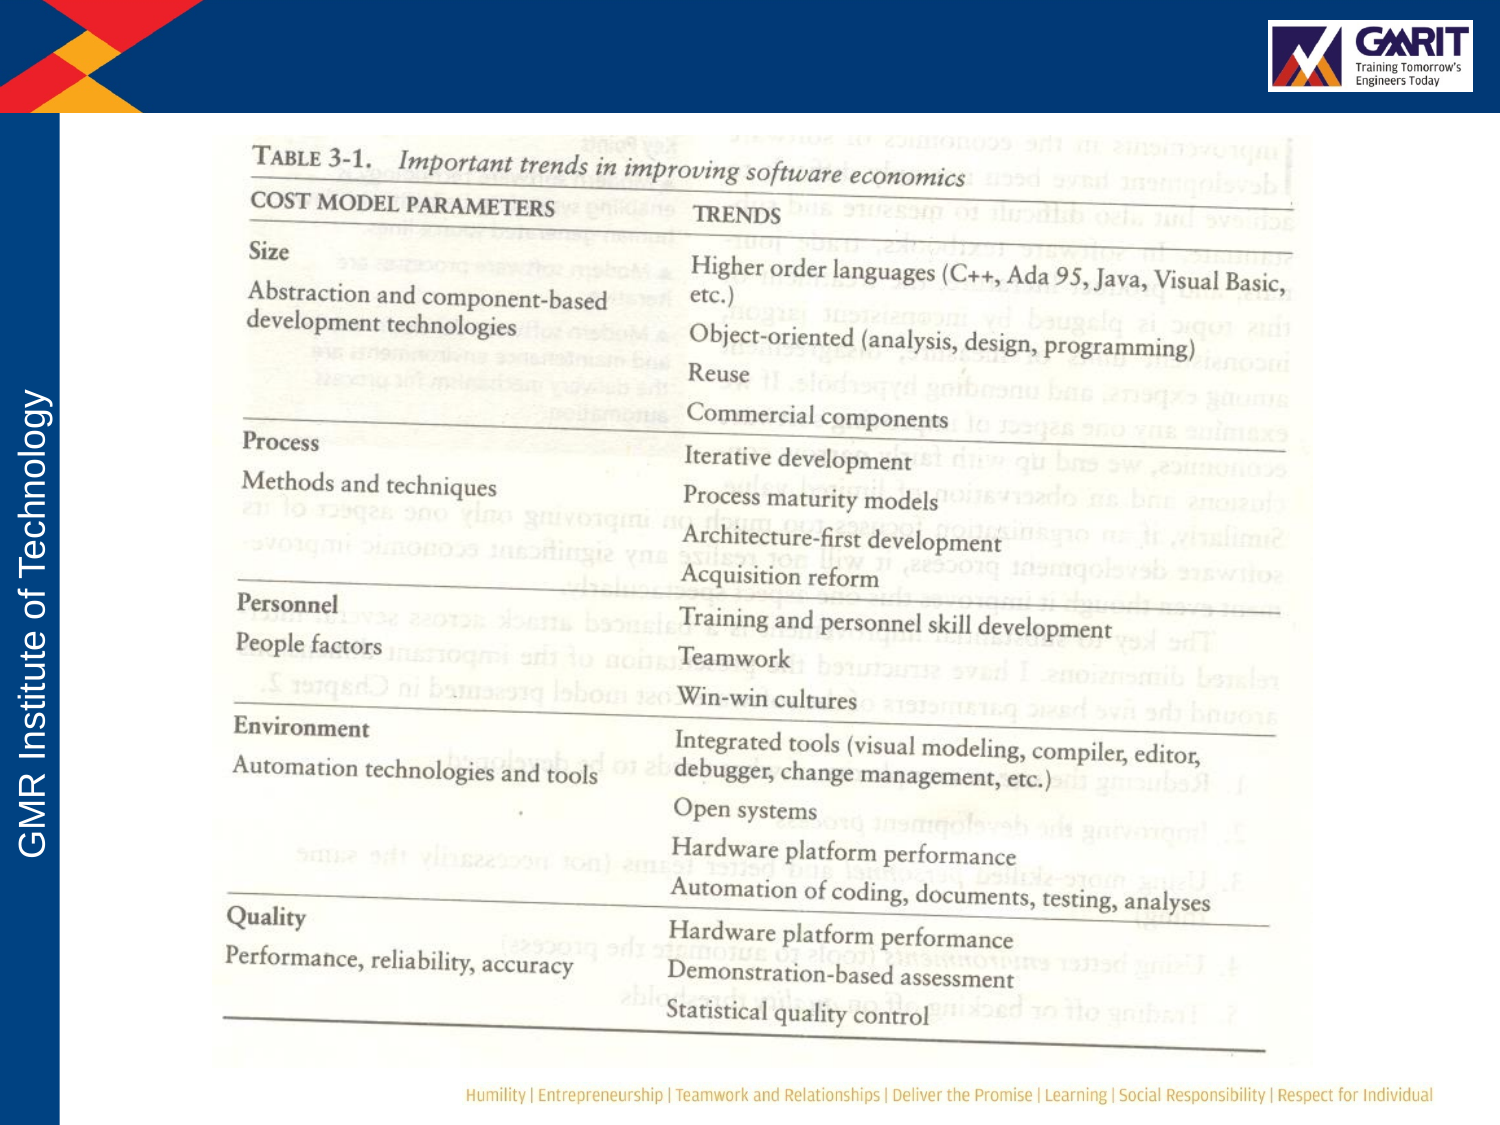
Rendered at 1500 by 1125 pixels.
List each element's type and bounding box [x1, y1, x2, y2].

picture [0, 0, 1500, 113]
picture [462, 1082, 1438, 1107]
list [212, 135, 1313, 1068]
